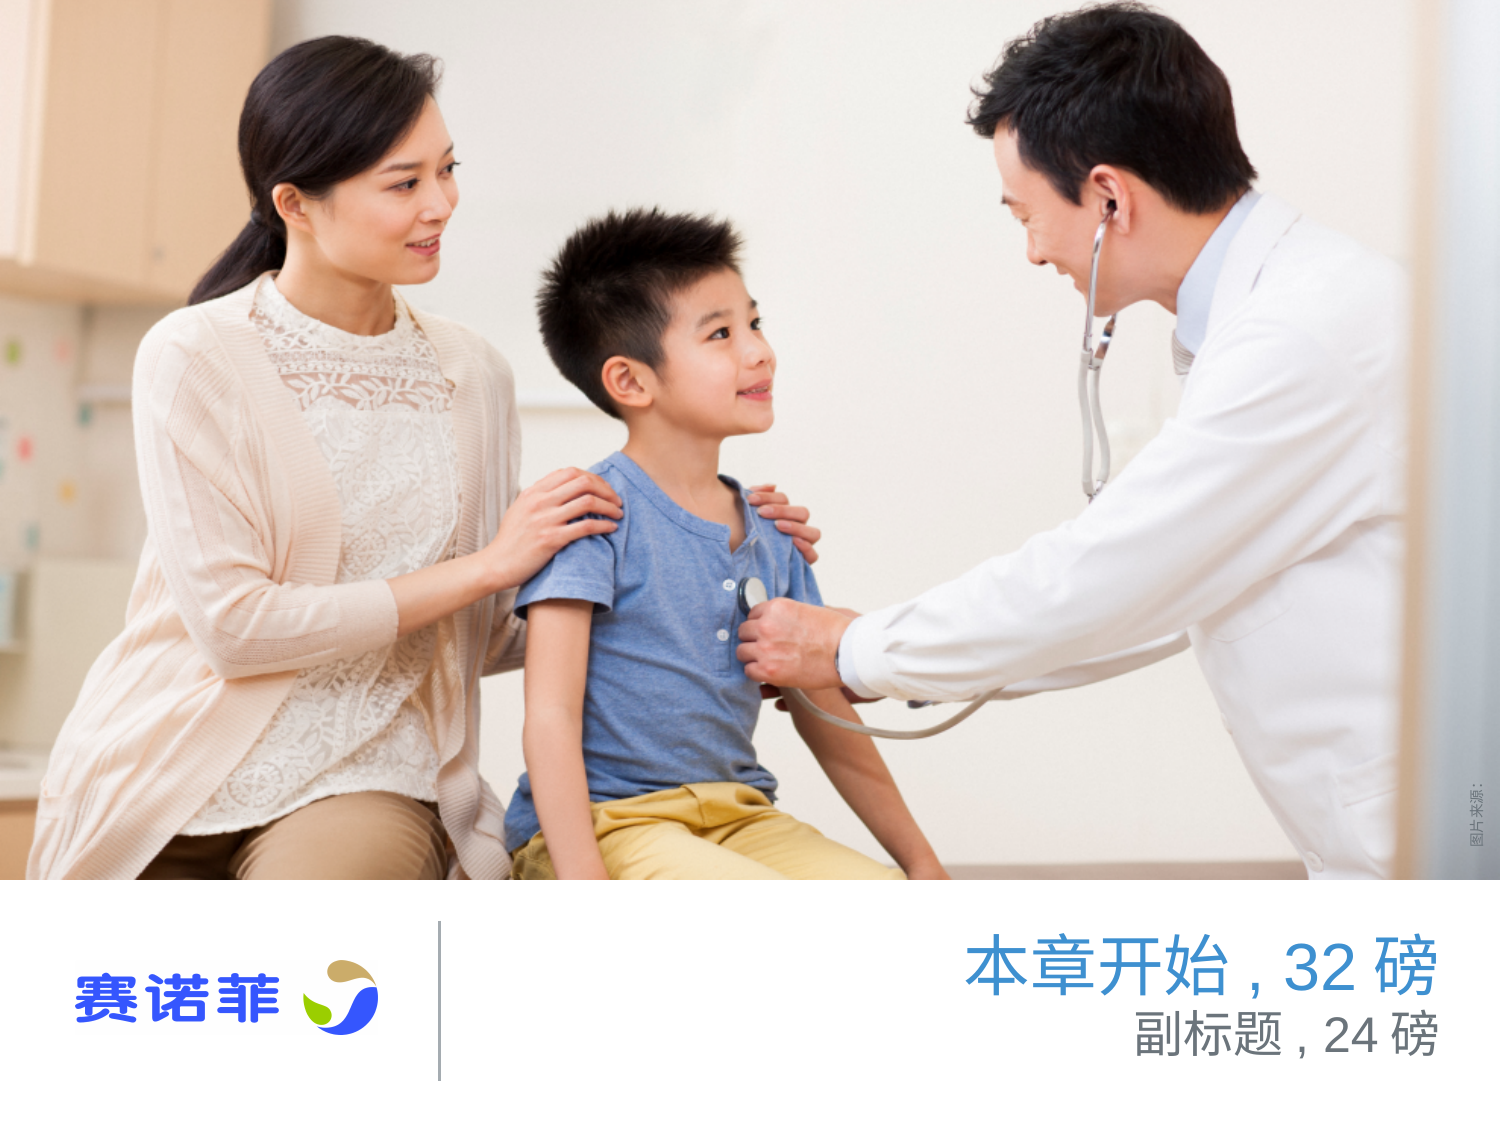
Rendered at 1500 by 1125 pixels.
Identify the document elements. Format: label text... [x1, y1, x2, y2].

title 本章开始, 32磅 [480, 932, 1441, 1006]
picture [0, 0, 1500, 880]
picture [75, 960, 378, 1035]
subtitle 副标题, 24磅 [480, 1009, 1441, 1070]
